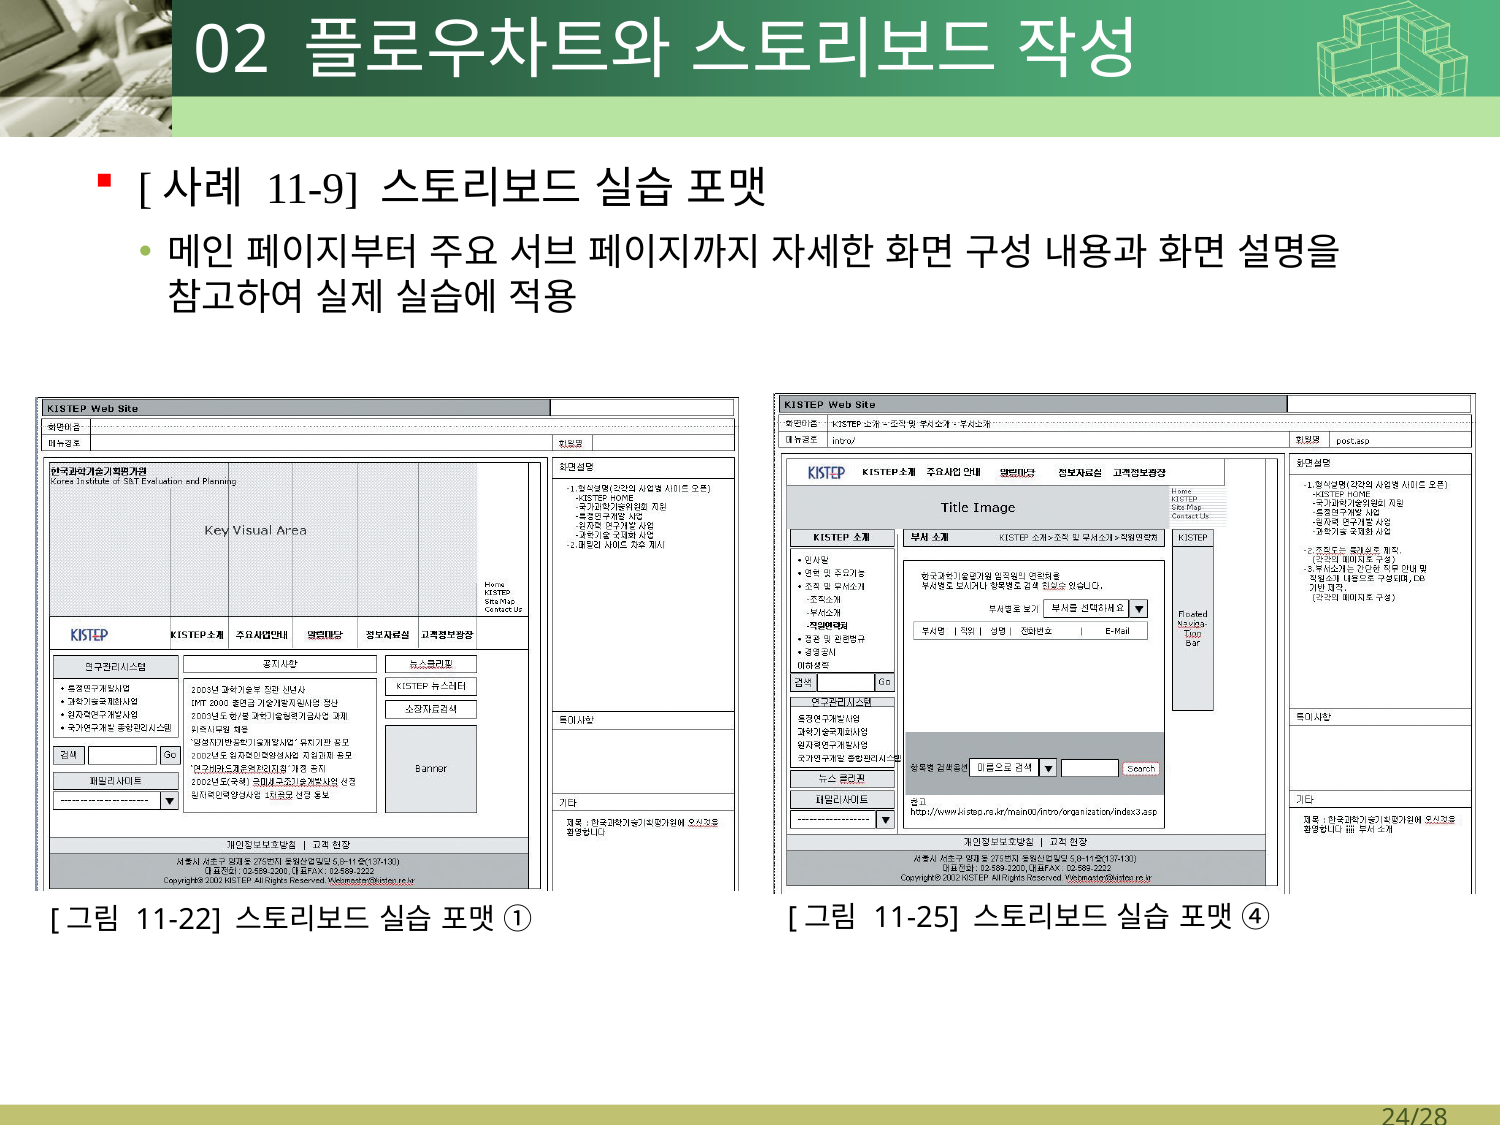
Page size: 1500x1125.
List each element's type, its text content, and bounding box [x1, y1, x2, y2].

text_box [772, 393, 1476, 942]
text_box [34, 396, 739, 944]
list [사례 11-9] 스토리보드 실습 포맷 메인 페이지부터 주요 서브 페이지까지 자세한 화면 구성 내용과 화면 설명을 참고하여 실제 실습에 적용 [35, 152, 1465, 1079]
title 02 플로우차트와 스토리보드 작성 [178, 9, 1339, 82]
picture [0, 0, 1500, 151]
